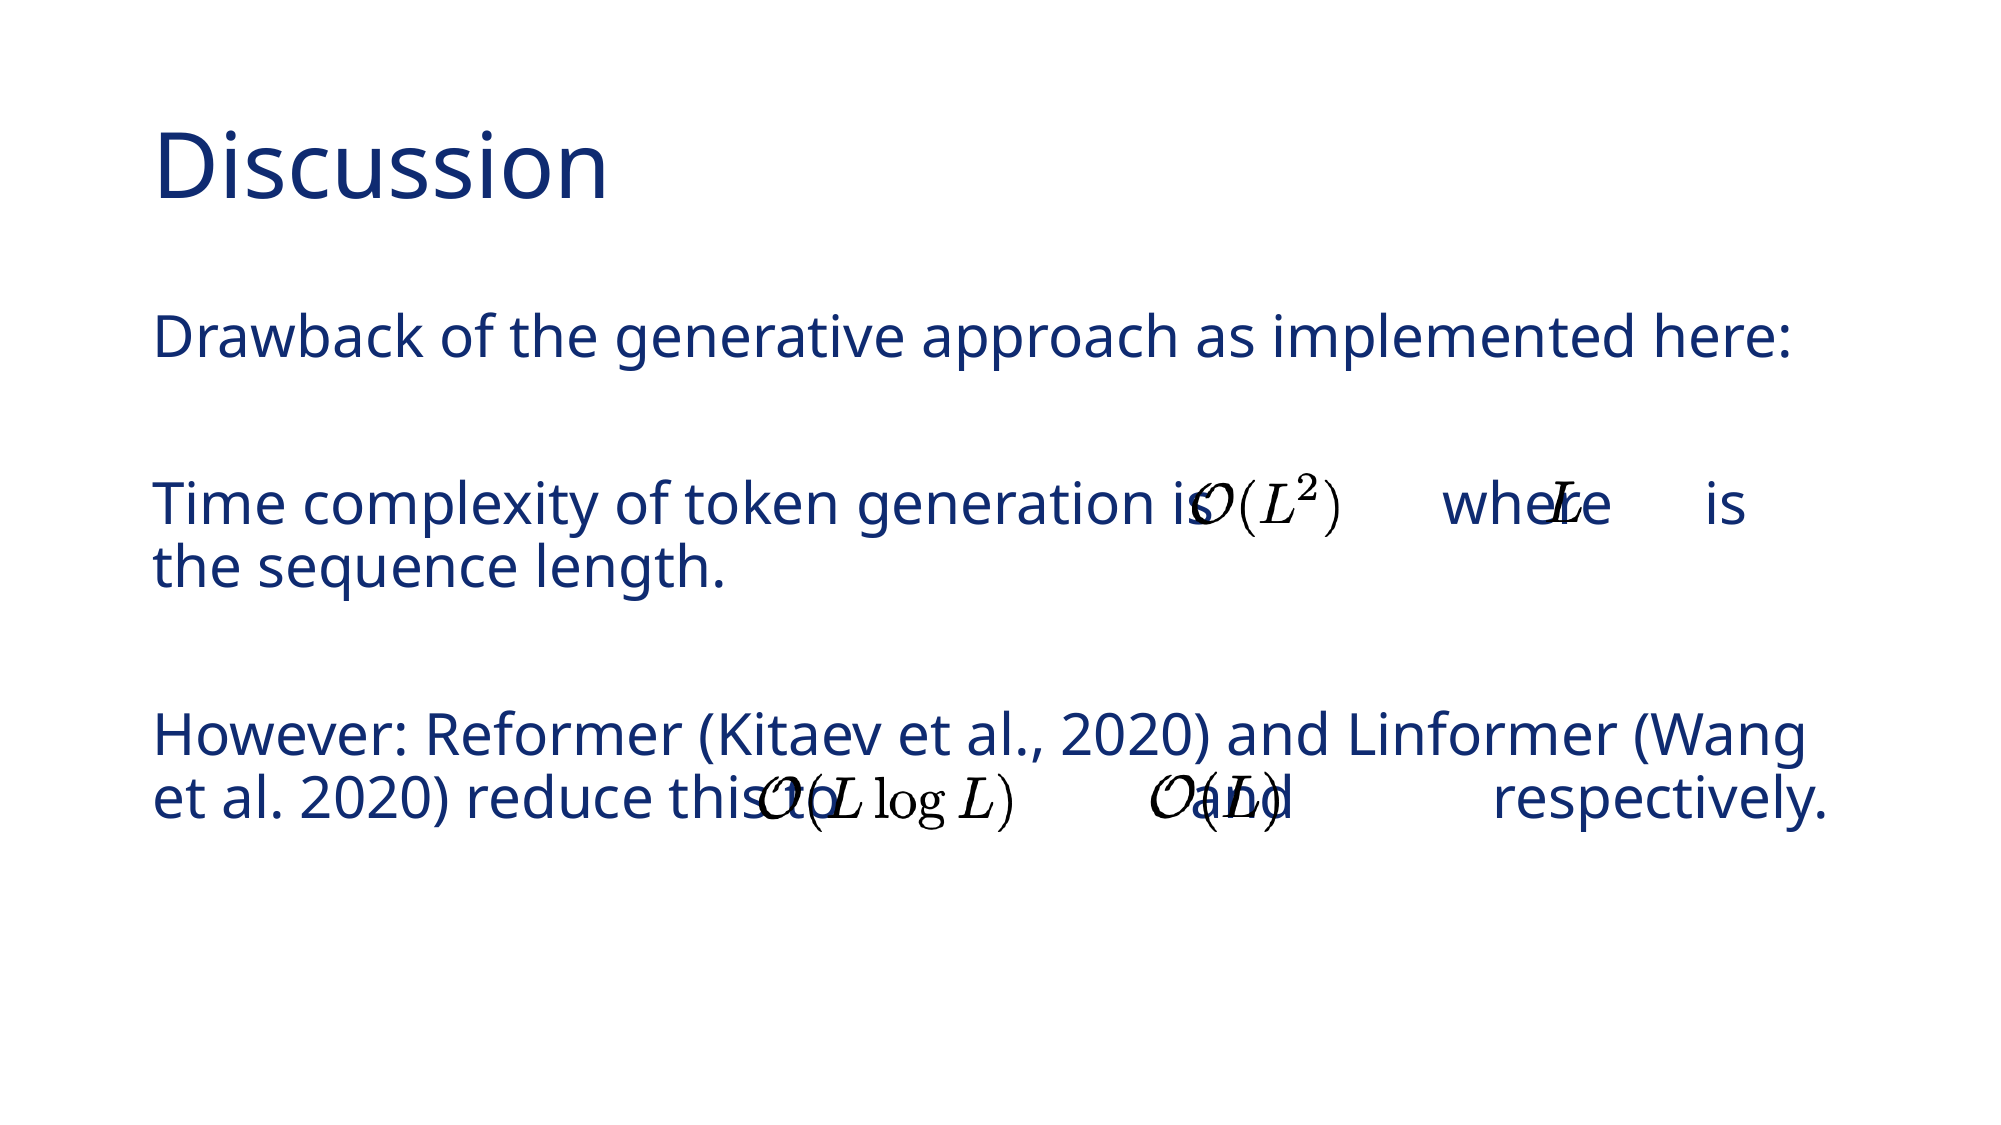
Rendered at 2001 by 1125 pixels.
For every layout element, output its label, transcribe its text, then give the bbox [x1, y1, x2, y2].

list Drawback of the generative approach as implemented here: Time complexity of token generation is where is the sequence length. However: Reformer (Kitaev et al., 2020) and Linformer (Wang et al. 2020) reduce this to and respectively. [137, 299, 1863, 984]
picture [1150, 770, 1280, 832]
picture [1546, 481, 1582, 523]
picture [1192, 472, 1339, 537]
title Discussion [137, 59, 1863, 278]
picture [759, 772, 1013, 832]
